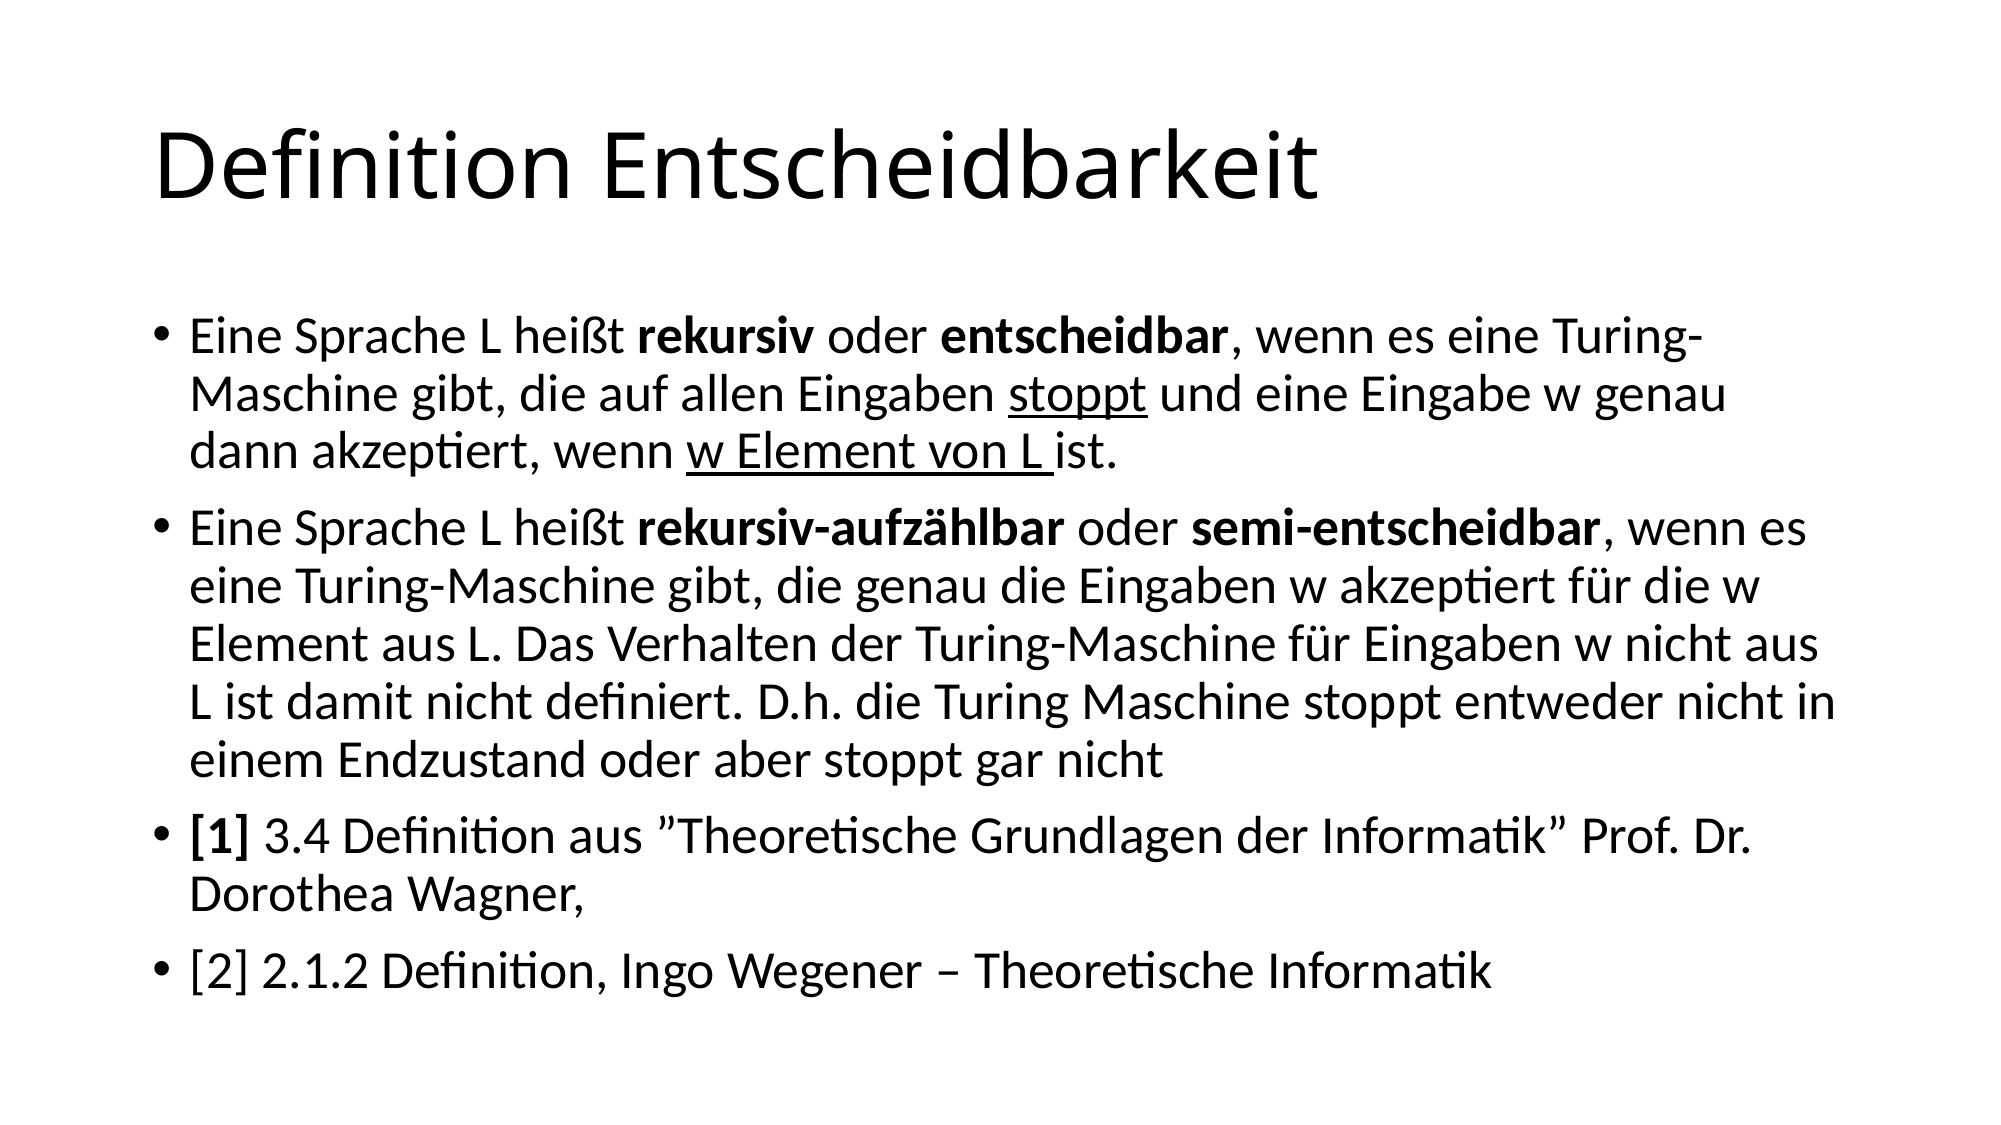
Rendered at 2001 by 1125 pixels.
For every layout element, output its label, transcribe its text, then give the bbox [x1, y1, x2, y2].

title Definition Entscheidbarkeit [137, 59, 1863, 278]
list Eine Sprache L heißt rekursiv oder entscheidbar, wenn es eine Turing-Maschine gibt, die auf allen Eingaben stoppt und eine Eingabe w genau dann akzeptiert, wenn w Element von L ist. Eine Sprache L heißt rekursiv-aufzählbar oder semi-entscheidbar, wenn es eine Turing-Maschine gibt, die genau die Eingaben w akzeptiert für die w Element aus L. Das Verhalten der Turing-Maschine für Eingaben w nicht aus L ist damit nicht definiert. D.h. die Turing Maschine stoppt entweder nicht in einem Endzustand oder aber stoppt gar nicht [1] 3.4 Definition aus ”Theoretische Grundlagen der Informatik” Prof. Dr. Dorothea Wagner, [2] 2.1.2 Definition, Ingo Wegener – Theoretische Informatik [137, 299, 1863, 1014]
